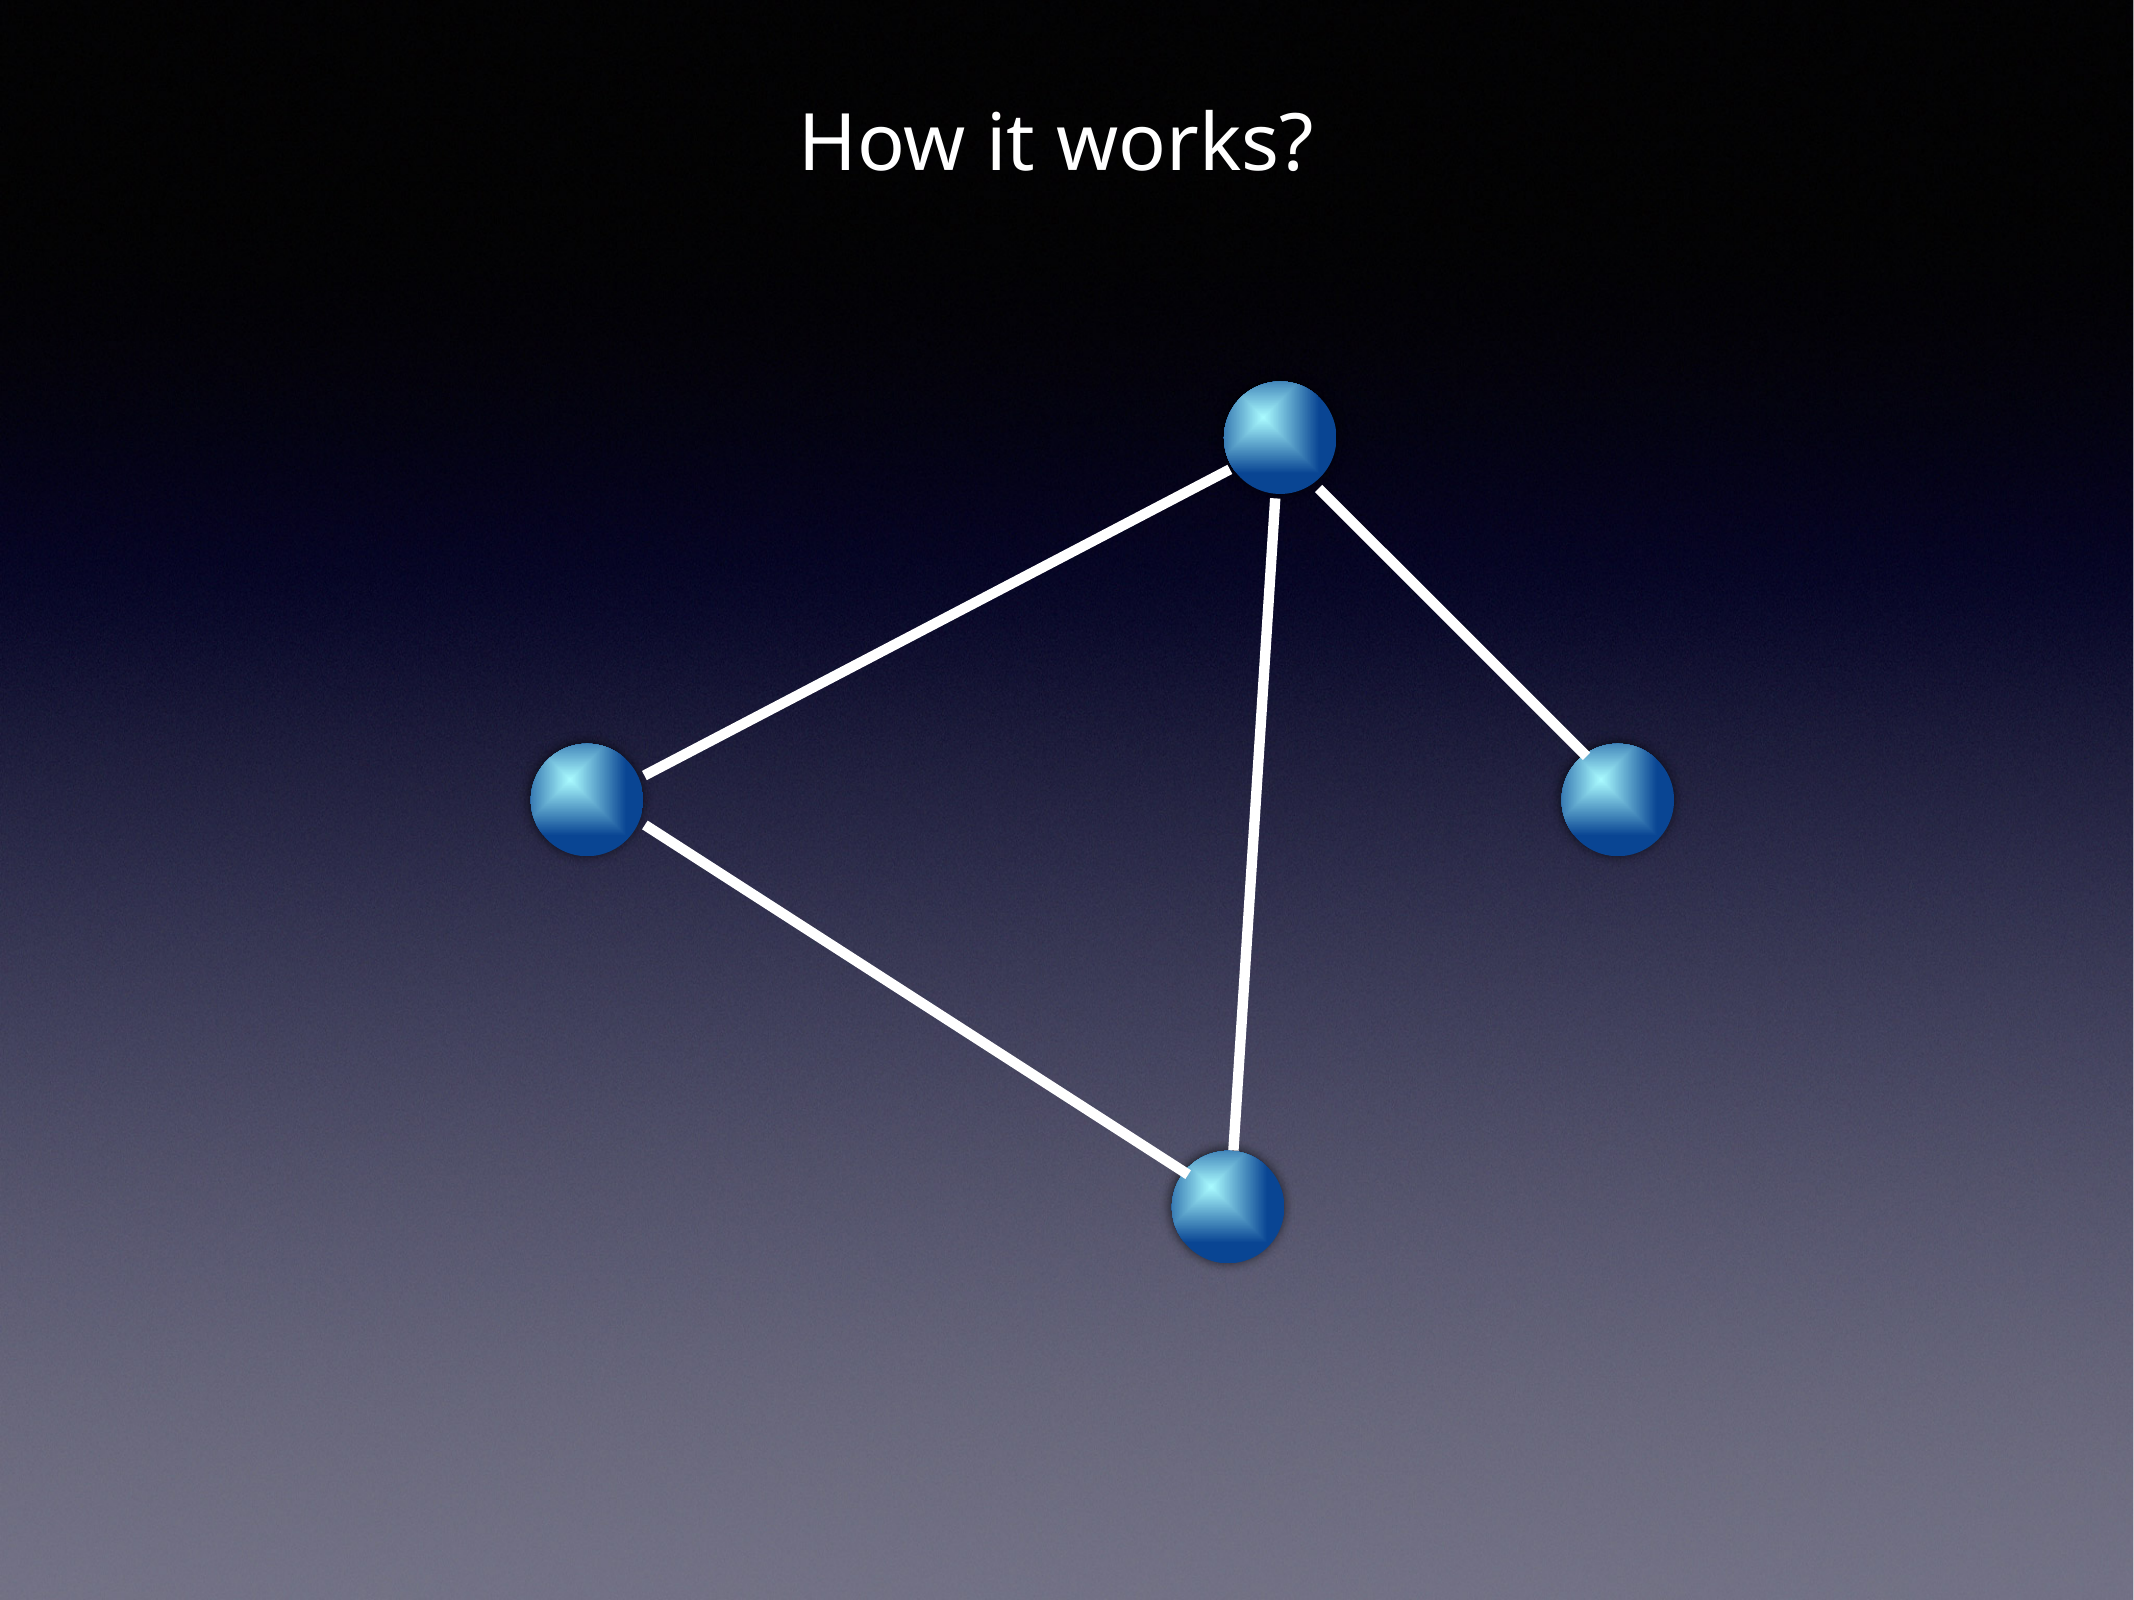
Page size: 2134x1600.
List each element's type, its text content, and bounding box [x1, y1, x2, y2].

picture [0, 0, 2134, 1600]
text_box [1561, 743, 1675, 857]
text_box [1171, 1150, 1285, 1264]
text_box [1223, 381, 1337, 494]
text_box How it works? [790, 82, 1343, 195]
text_box [530, 743, 644, 857]
